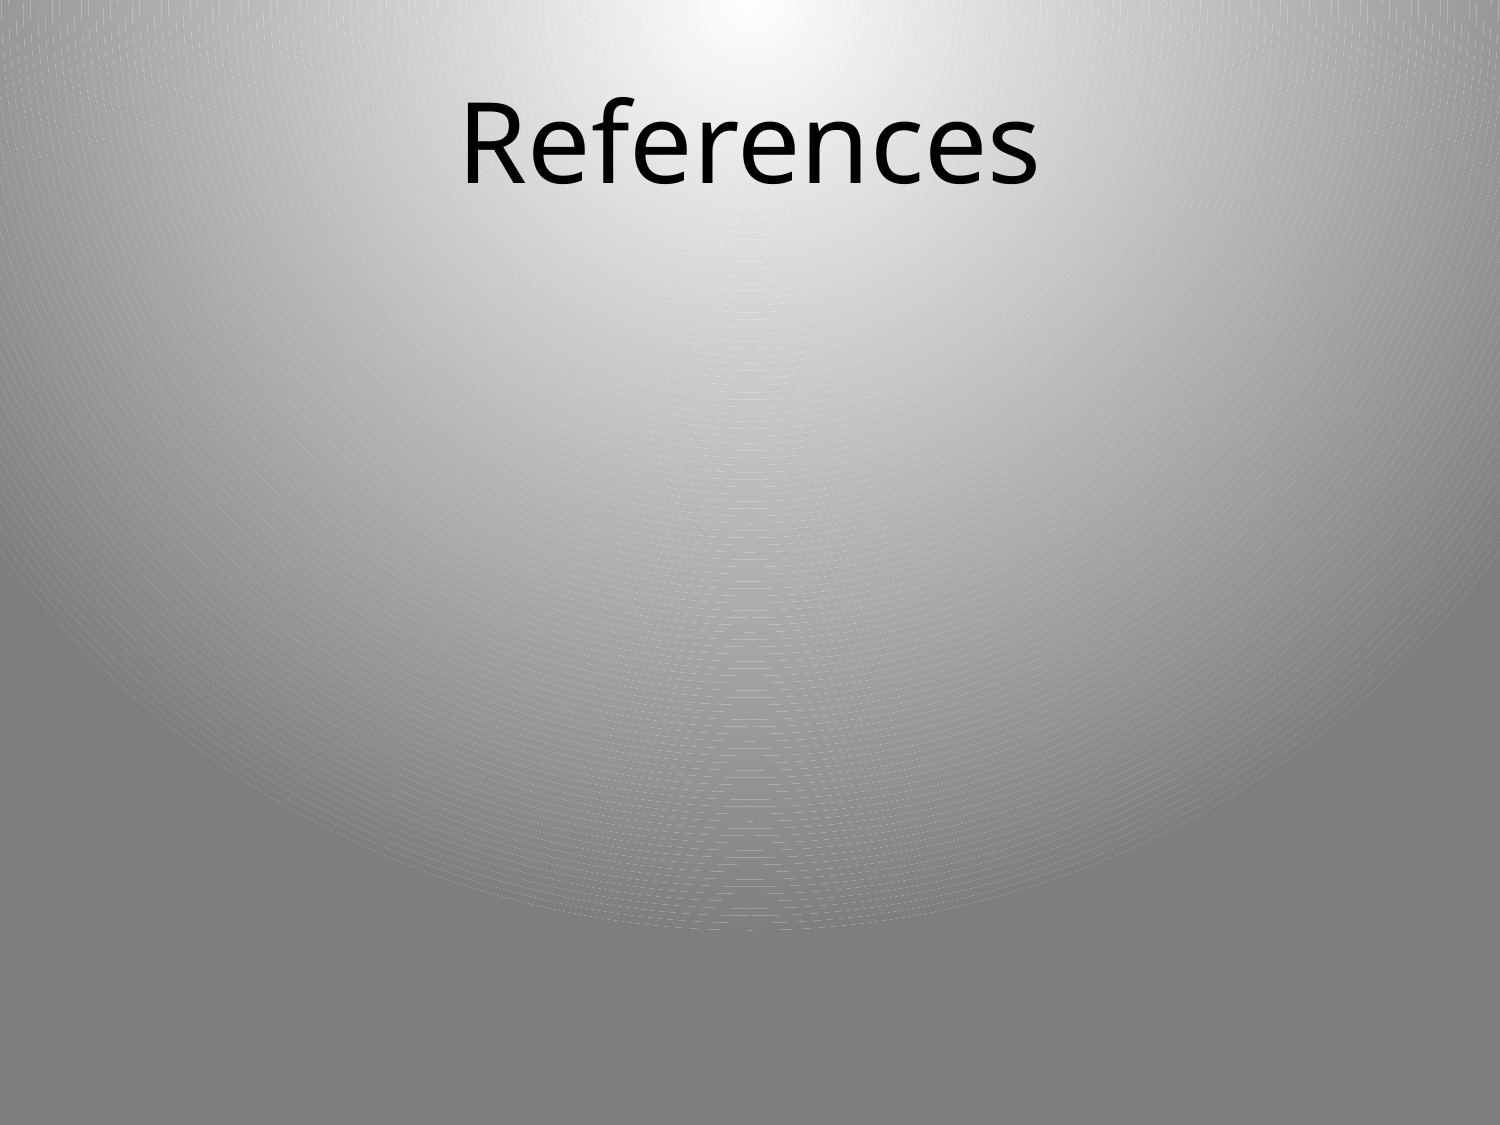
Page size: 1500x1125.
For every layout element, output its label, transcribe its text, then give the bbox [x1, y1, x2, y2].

title References [75, 45, 1425, 233]
